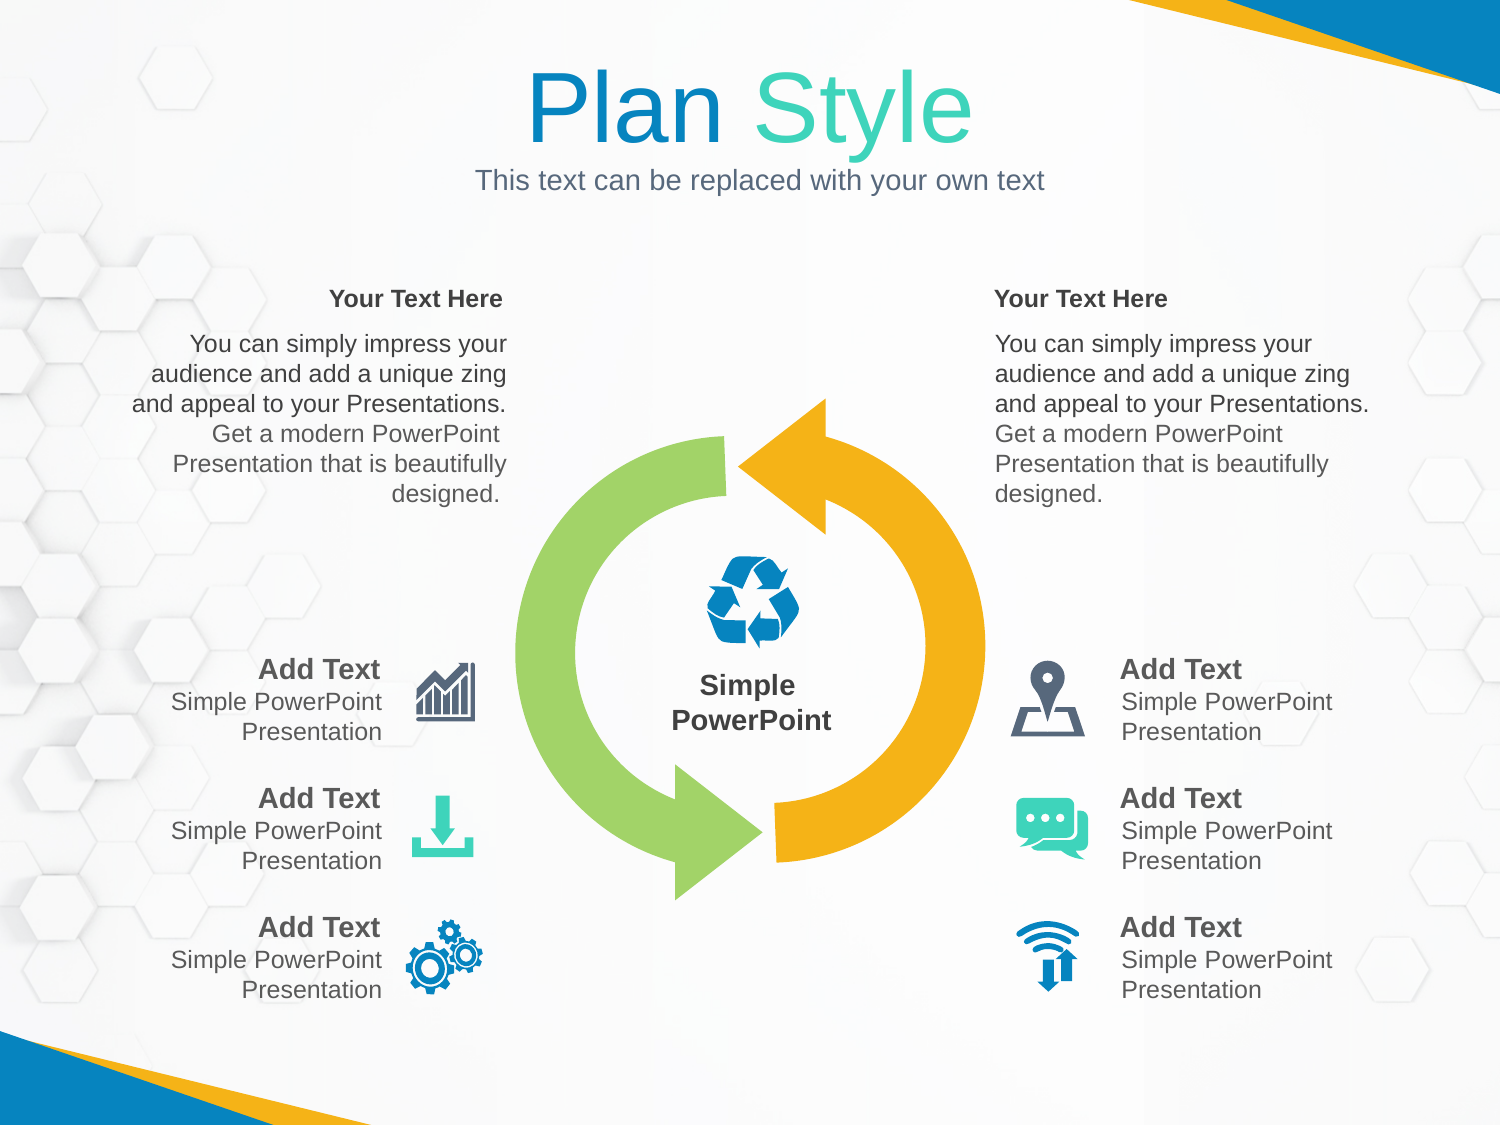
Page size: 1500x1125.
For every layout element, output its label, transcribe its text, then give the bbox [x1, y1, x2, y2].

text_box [1104, 642, 1389, 755]
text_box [515, 398, 986, 901]
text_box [113, 771, 398, 884]
text_box [1008, 658, 1088, 739]
title Plan Style [0, 44, 1500, 155]
text_box [1014, 919, 1081, 994]
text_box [113, 642, 398, 755]
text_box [1104, 900, 1389, 1013]
text_box [1014, 795, 1091, 862]
text_box [403, 917, 485, 997]
list This text can be replaced with your own text [0, 155, 1500, 203]
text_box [1104, 771, 1389, 884]
text_box Content Here [0, 203, 1500, 1125]
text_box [108, 274, 523, 518]
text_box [978, 274, 1393, 518]
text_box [113, 900, 398, 1013]
text_box Content Here [0, 0, 1304, 44]
text_box [410, 793, 475, 859]
text_box [414, 660, 477, 724]
